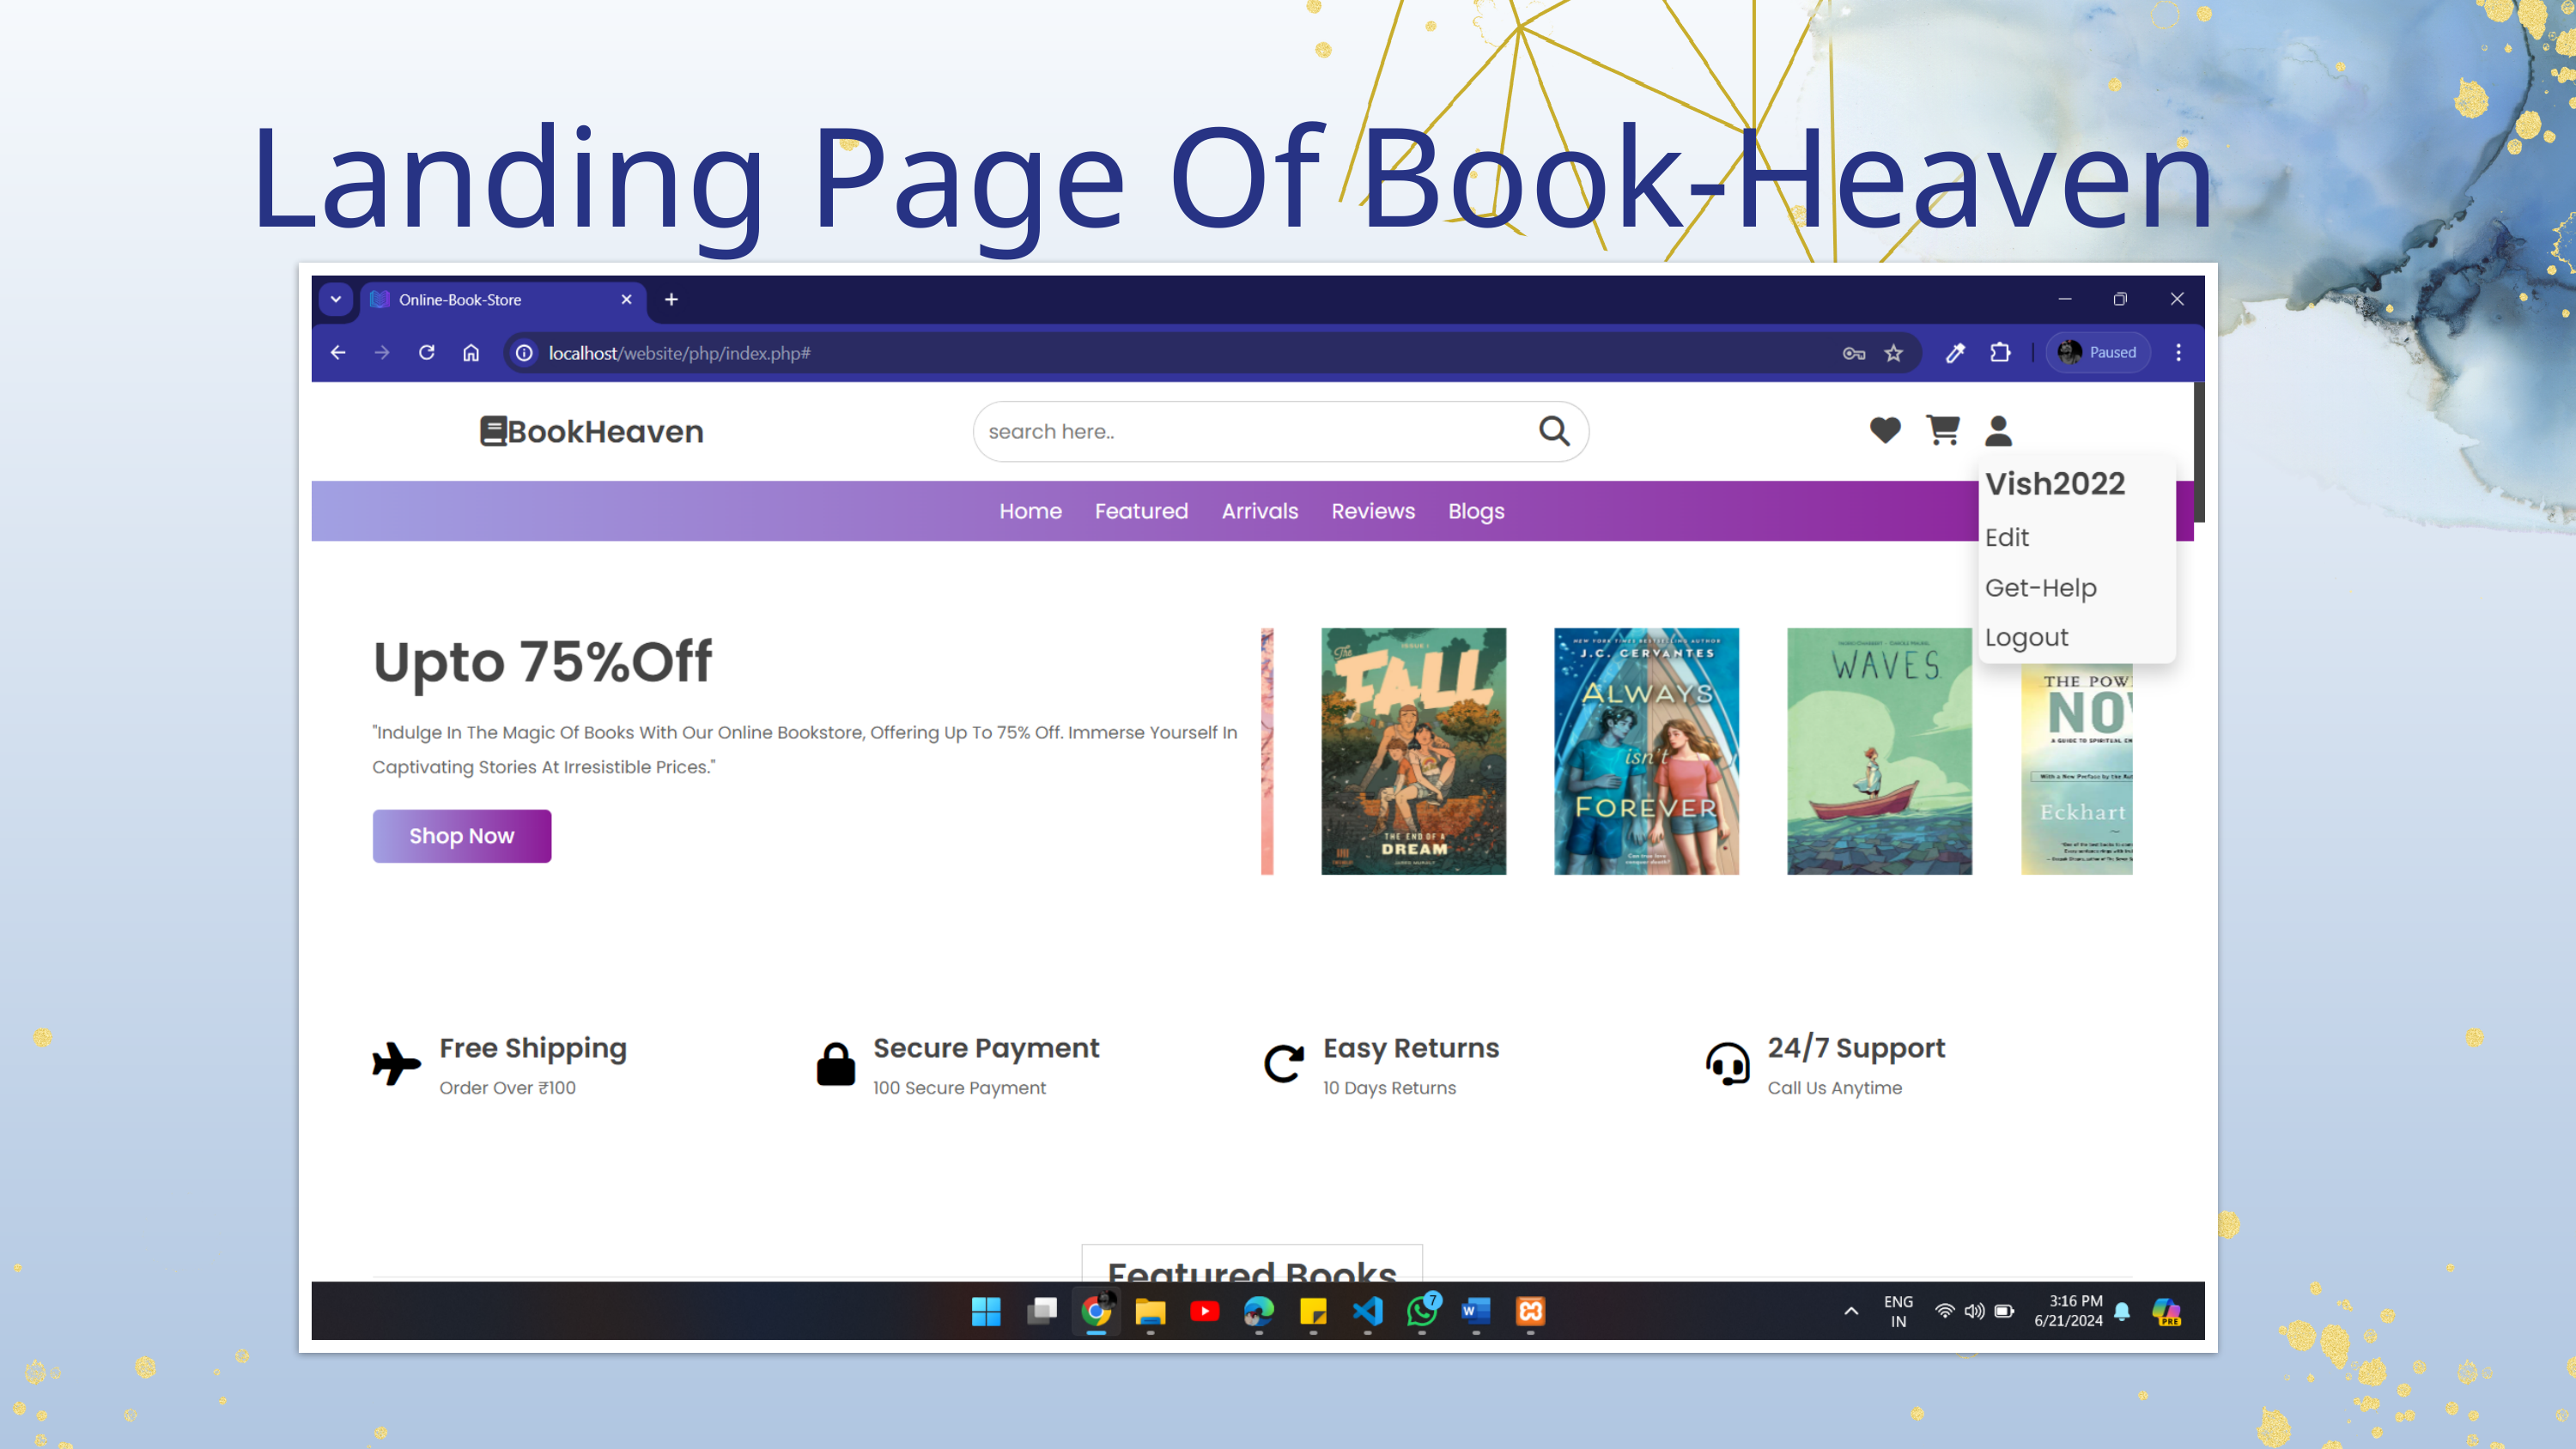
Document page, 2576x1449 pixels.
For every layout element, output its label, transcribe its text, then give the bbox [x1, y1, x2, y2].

text_box [766, 0, 1362, 88]
text_box [1911, 807, 2576, 1449]
text_box [766, 255, 1648, 259]
picture [311, 275, 2206, 1341]
text_box [1663, 0, 2108, 88]
text_box [2108, 0, 2576, 638]
text_box Landing Page Of Book-Heaven [246, 88, 2366, 255]
text_box [1629, 255, 1663, 259]
text_box [1346, 0, 1663, 88]
text_box [1663, 255, 2108, 259]
text_box [0, 807, 522, 1449]
